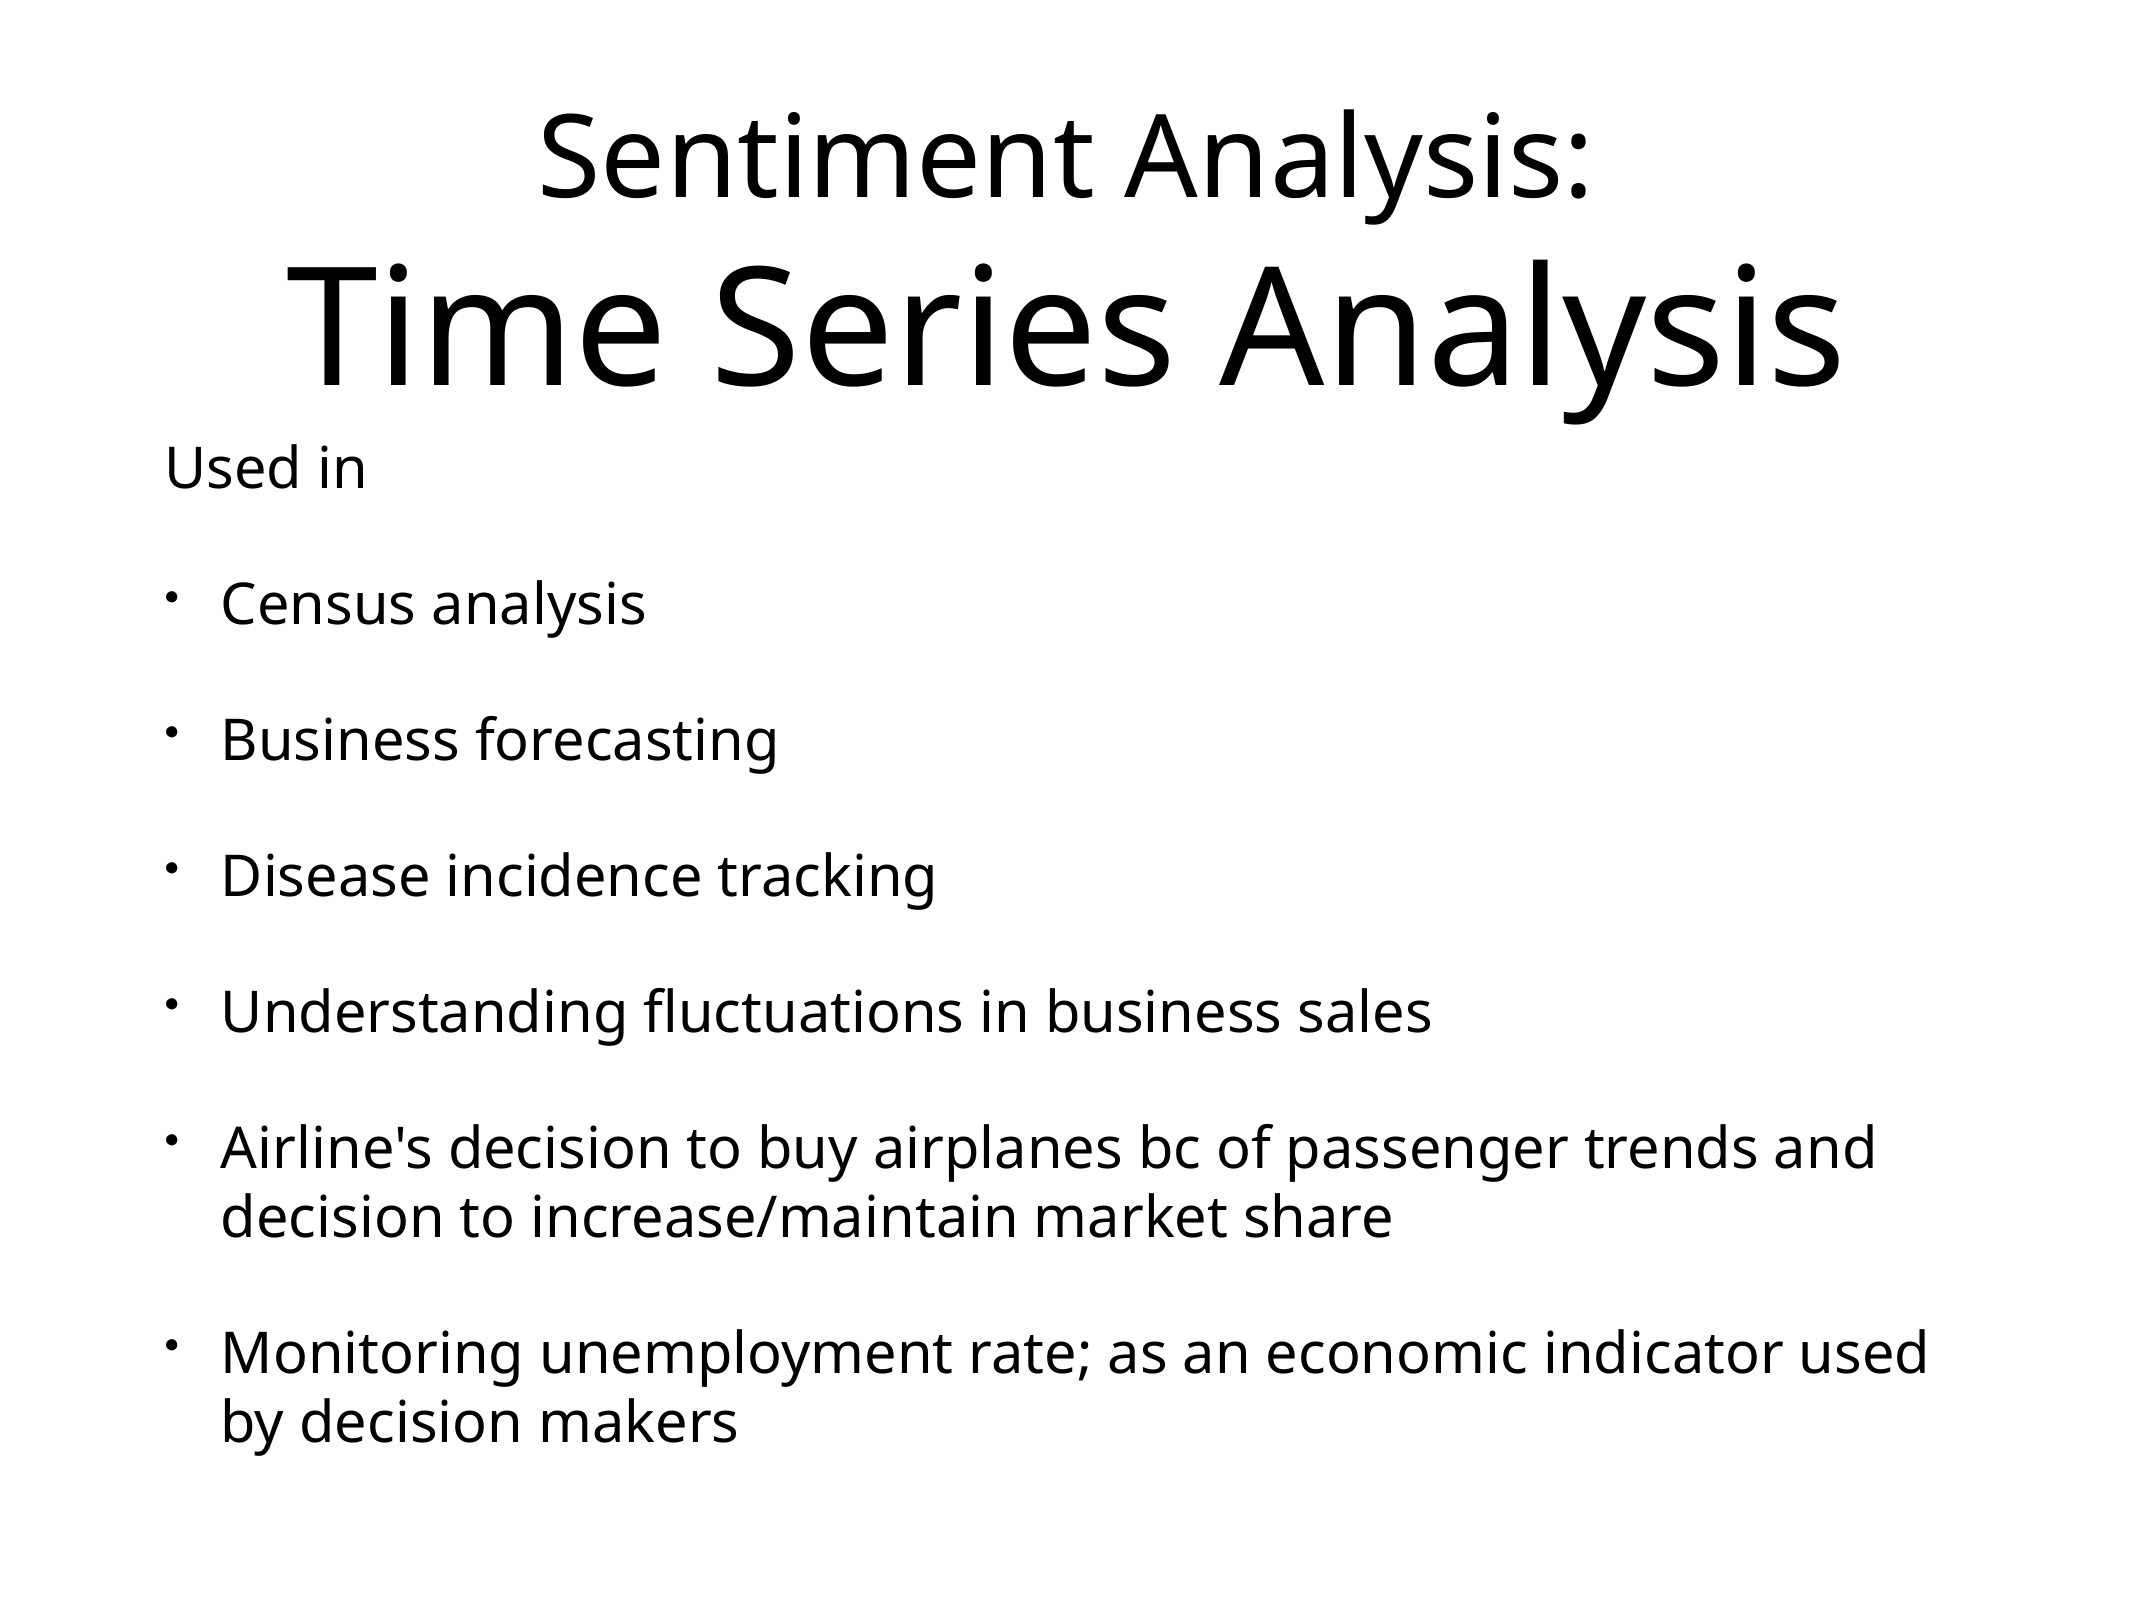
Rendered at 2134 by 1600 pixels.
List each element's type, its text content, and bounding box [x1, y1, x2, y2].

list Used in Census analysis Business forecasting Disease incidence tracking Understanding fluctuations in business sales Airline's decision to buy airplanes bc of passenger trends and decision to increase/maintain market share Monitoring unemployment rate; as an economic indicator used by decision makers [155, 426, 1978, 1459]
title Sentiment Analysis: Time Series Analysis [155, 72, 1978, 426]
